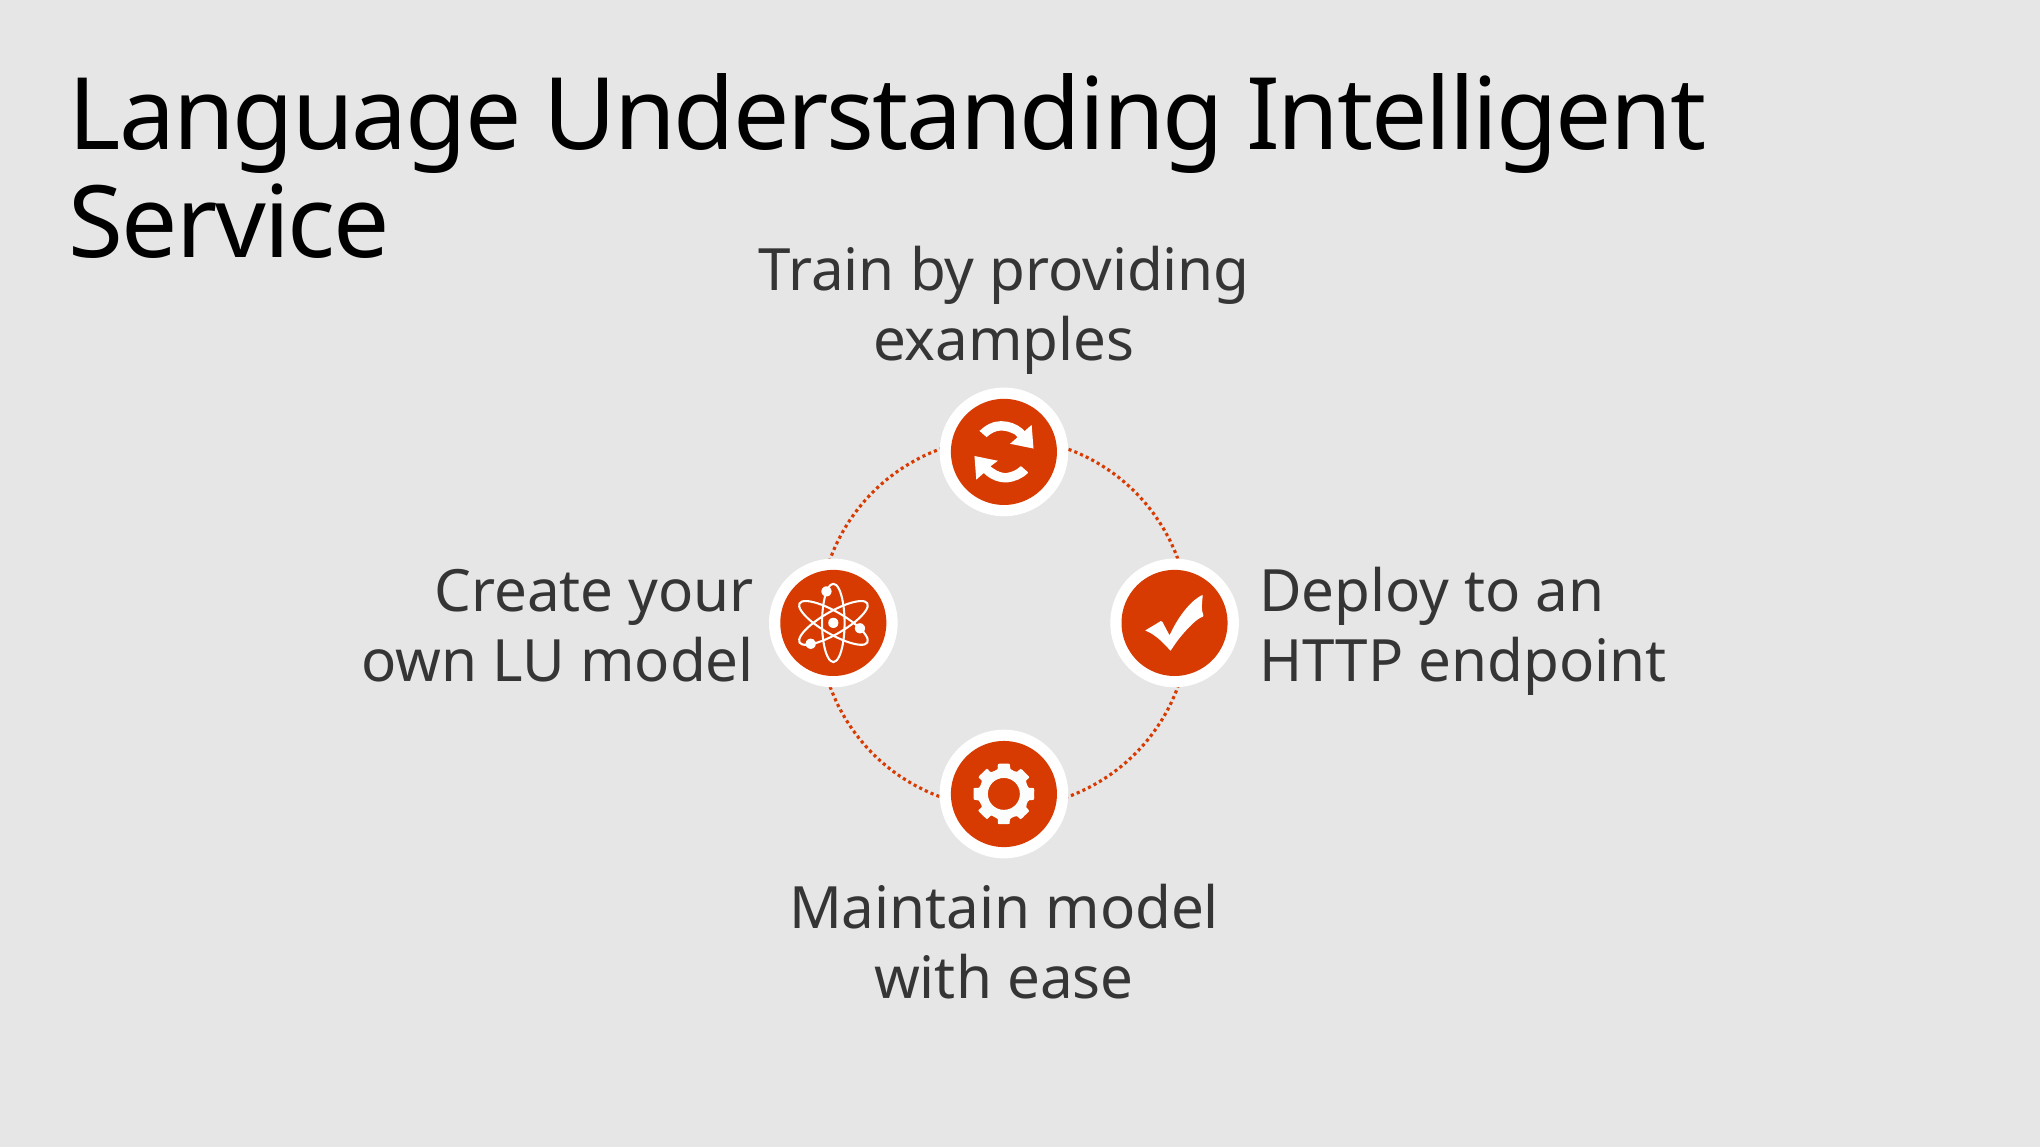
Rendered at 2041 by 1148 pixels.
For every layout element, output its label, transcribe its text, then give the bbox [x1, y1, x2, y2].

text_box Maintain model with ease [743, 862, 1265, 1018]
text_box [768, 558, 898, 688]
text_box Create your own LU model [334, 545, 769, 701]
text_box [830, 448, 1179, 798]
title Language Understanding Intelligent Service [45, 48, 1996, 199]
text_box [939, 729, 1069, 859]
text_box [939, 387, 1069, 517]
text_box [1110, 558, 1240, 688]
text_box Deploy to an HTTP endpoint [1243, 545, 1740, 701]
text_box Train by providing examples [707, 224, 1301, 380]
